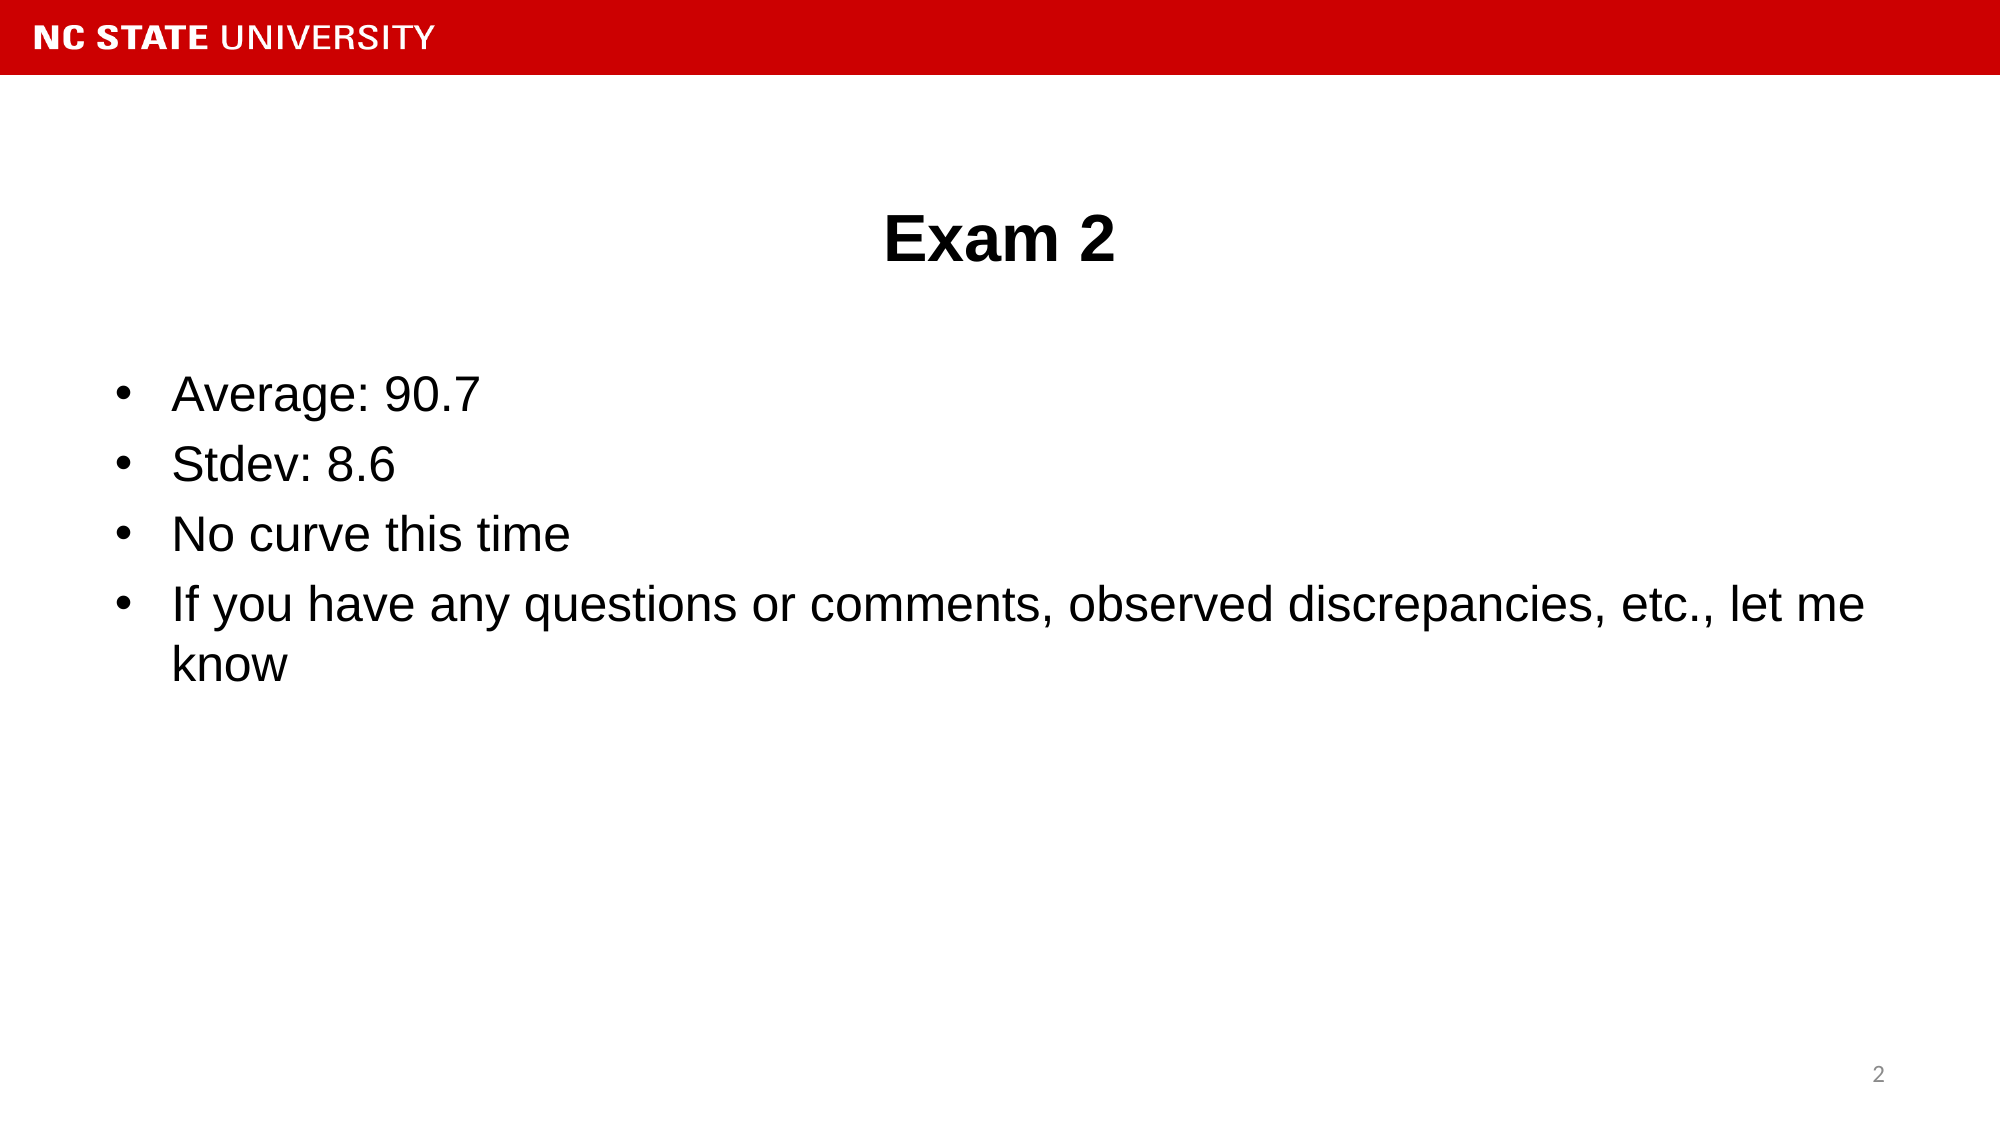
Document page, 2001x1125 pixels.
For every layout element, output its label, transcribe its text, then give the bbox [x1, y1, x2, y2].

slide_number 2 [1433, 1042, 1900, 1103]
list Average: 90.7 Stdev: 8.6 No curve this time If you have any questions or comments, observed discrepancies, etc., let me know [99, 354, 1900, 1005]
picture [0, 0, 2000, 75]
title Exam 2 [99, 147, 1900, 323]
